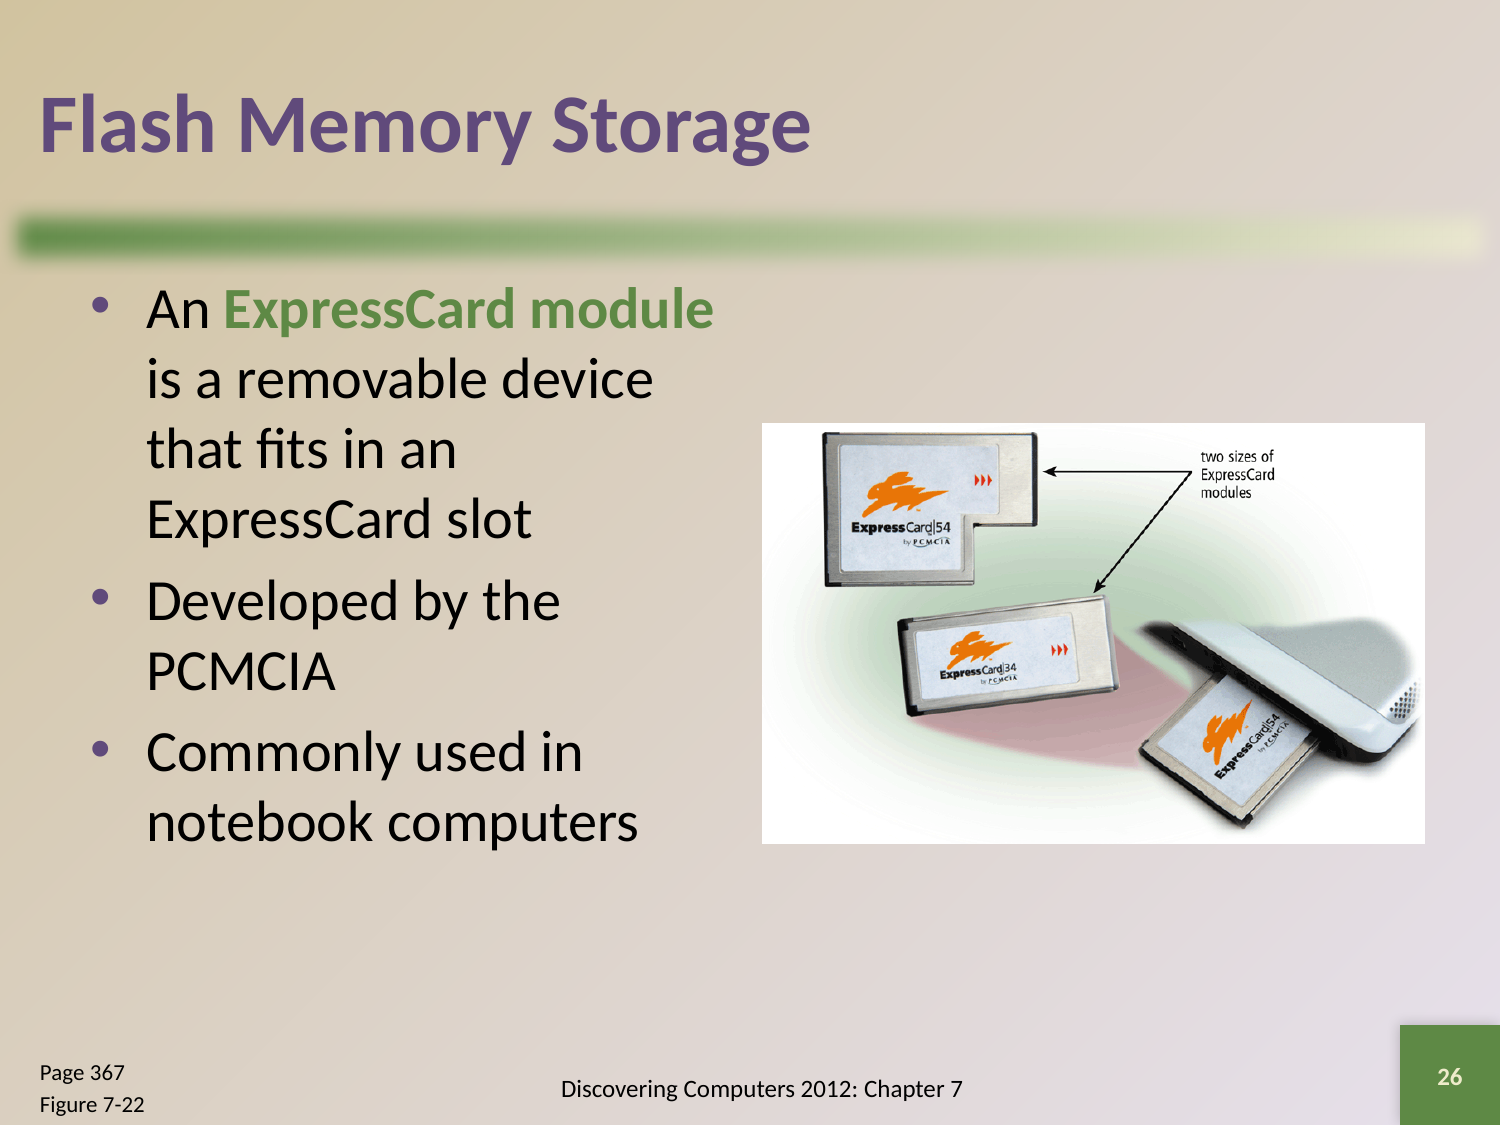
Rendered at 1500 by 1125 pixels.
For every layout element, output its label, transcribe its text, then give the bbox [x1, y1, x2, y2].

list Page 367 Figure 7-22 [24, 1050, 300, 1125]
list An ExpressCard module is a removable device that fits in an ExpressCard slot Developed by the PCMCIA Commonly used in notebook computers [75, 262, 738, 1005]
slide_number 26 [1400, 1025, 1500, 1125]
title Flash Memory Storage [24, 24, 1475, 213]
footer Discovering Computers 2012: Chapter 7 [450, 1050, 1075, 1125]
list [762, 423, 1426, 845]
